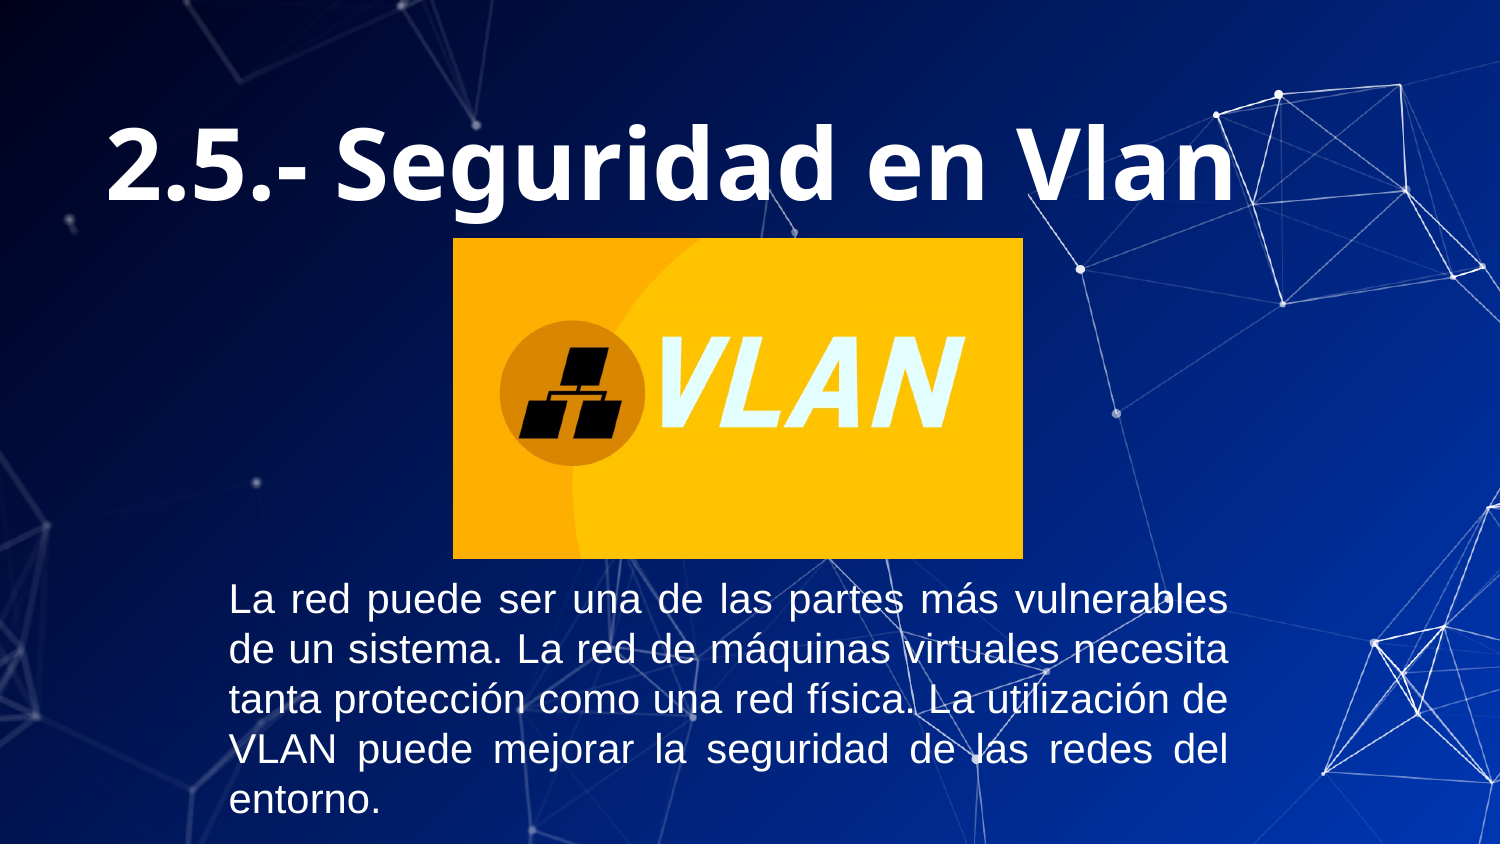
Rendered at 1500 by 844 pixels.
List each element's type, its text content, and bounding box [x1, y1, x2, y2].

slide_number 50 [1391, 779, 1482, 844]
text_box 2.5.- Seguridad en Vlan [105, 79, 1244, 220]
text_box La red puede ser una de las partes más vulnerables de un sistema. La red de máquinas virtuales necesita tanta protección como una red física. La utilización de VLAN puede mejorar la seguridad de las redes del entorno. [213, 563, 1244, 829]
picture [0, 0, 1500, 844]
